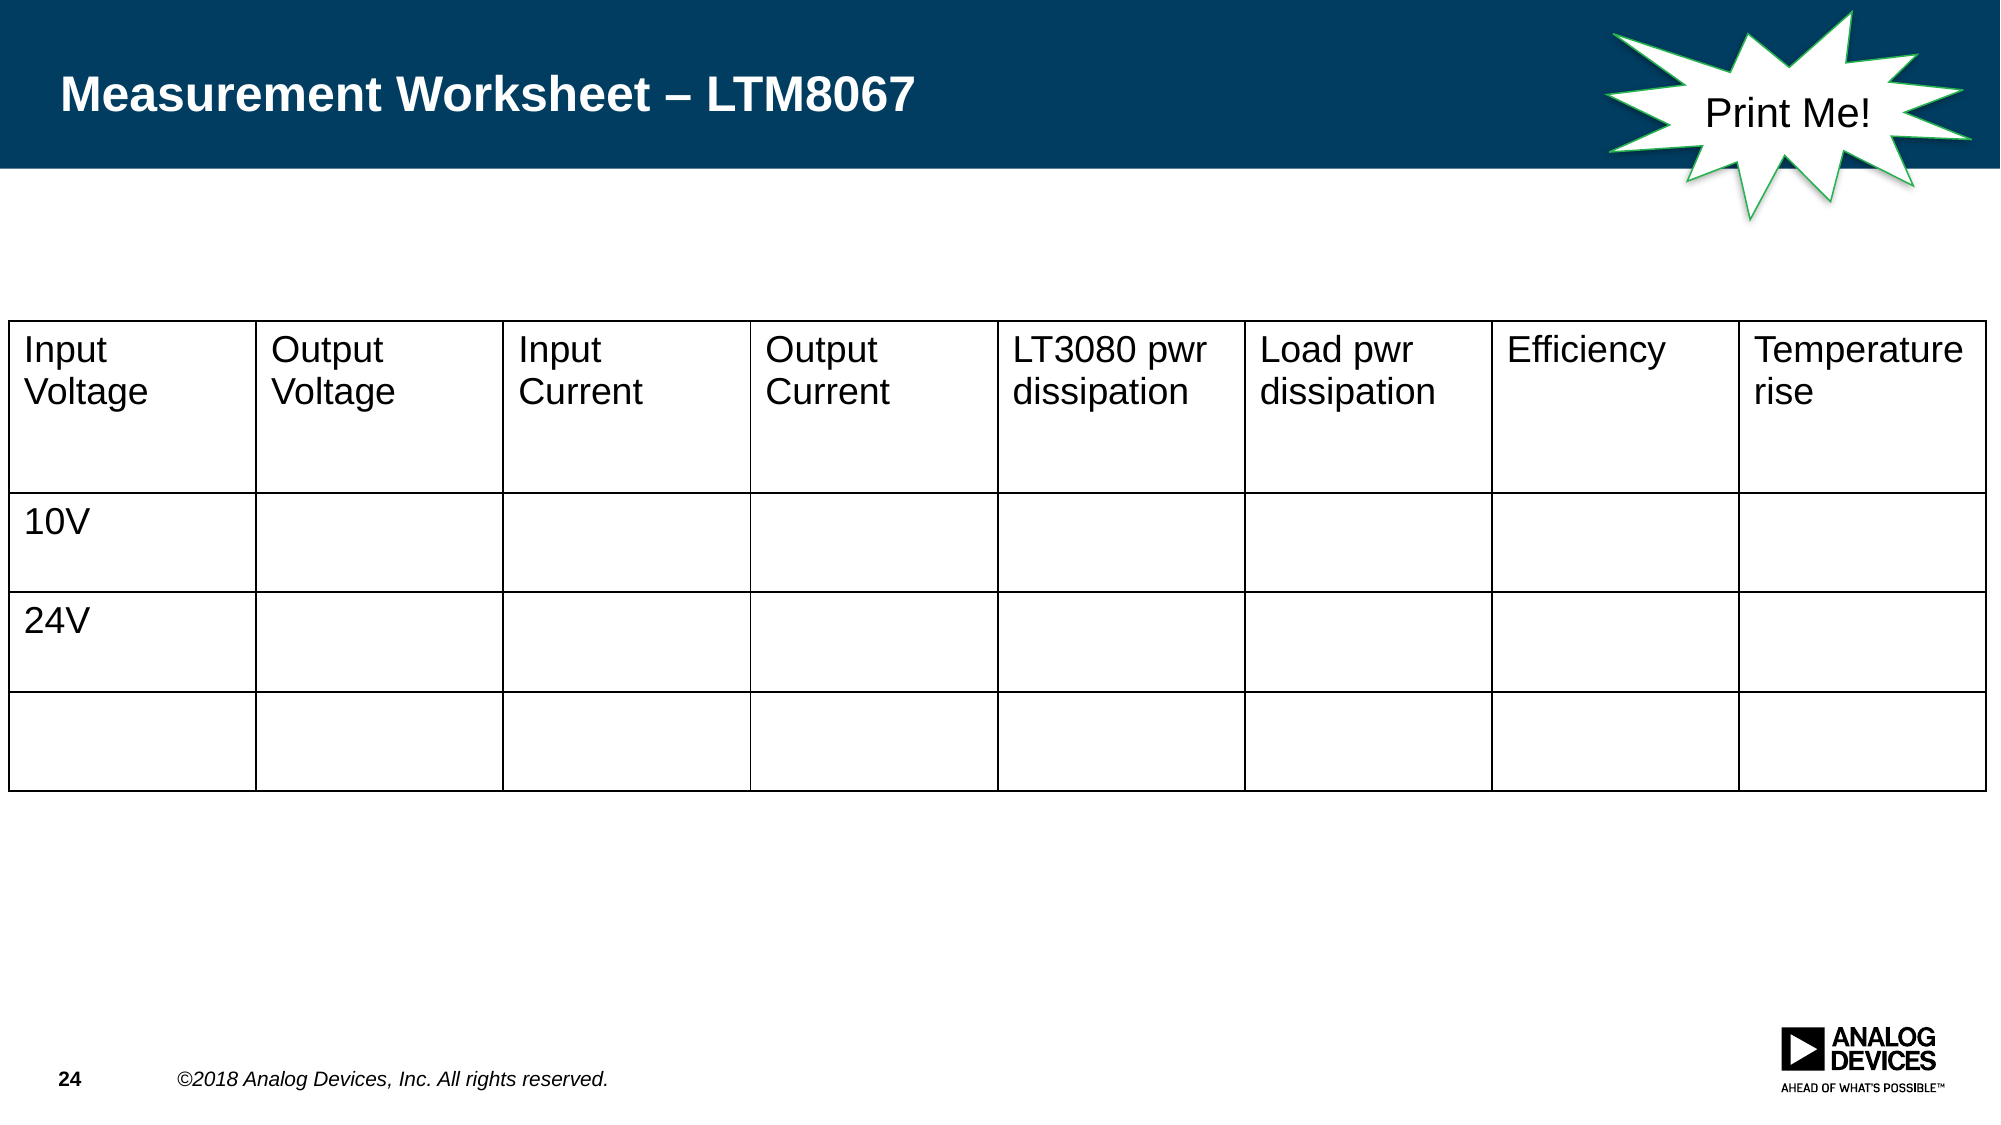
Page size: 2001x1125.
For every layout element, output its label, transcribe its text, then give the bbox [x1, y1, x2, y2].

table_header Output Voltage [257, 322, 502, 492]
text_box [1604, 9, 1920, 222]
table_header Output Current [751, 322, 997, 492]
table_cell [1246, 494, 1491, 591]
title Measurement Worksheet – LTM8067 [0, 0, 2000, 169]
text_box [1901, 82, 1973, 141]
footer ©2018 Analog Devices, Inc. All rights reserved. [177, 1037, 971, 1092]
table_cell [1493, 494, 1738, 591]
table_cell [504, 494, 750, 591]
table_cell [504, 593, 750, 691]
table_cell [504, 693, 750, 790]
table_cell [257, 693, 502, 790]
table_header Efficiency [1493, 322, 1738, 492]
table_cell [1740, 593, 1985, 691]
table_cell [999, 494, 1244, 591]
table_cell [257, 494, 502, 591]
table_cell 10V [10, 494, 255, 591]
table_cell [10, 693, 255, 790]
text_box Print Me! [1690, 78, 1901, 144]
table_cell [751, 693, 997, 790]
table_cell [1246, 593, 1491, 691]
table_cell [1246, 693, 1491, 790]
table_header Load pwr dissipation [1246, 322, 1491, 492]
table_cell 24V [10, 593, 255, 691]
table_header Input Current [504, 322, 750, 492]
table_header Input Voltage [10, 322, 255, 492]
table_cell [257, 593, 502, 691]
table_header LT3080 pwr dissipation [999, 322, 1244, 492]
table_cell [1740, 494, 1985, 591]
table_cell [999, 693, 1244, 790]
table_cell [1493, 693, 1738, 790]
table_cell [751, 593, 997, 691]
table_header Temperature rise [1740, 322, 1985, 492]
table_cell [751, 494, 997, 591]
slide_number 24 [58, 1037, 115, 1092]
table_cell [999, 593, 1244, 691]
table_cell [1493, 593, 1738, 691]
table_cell [1740, 693, 1985, 790]
